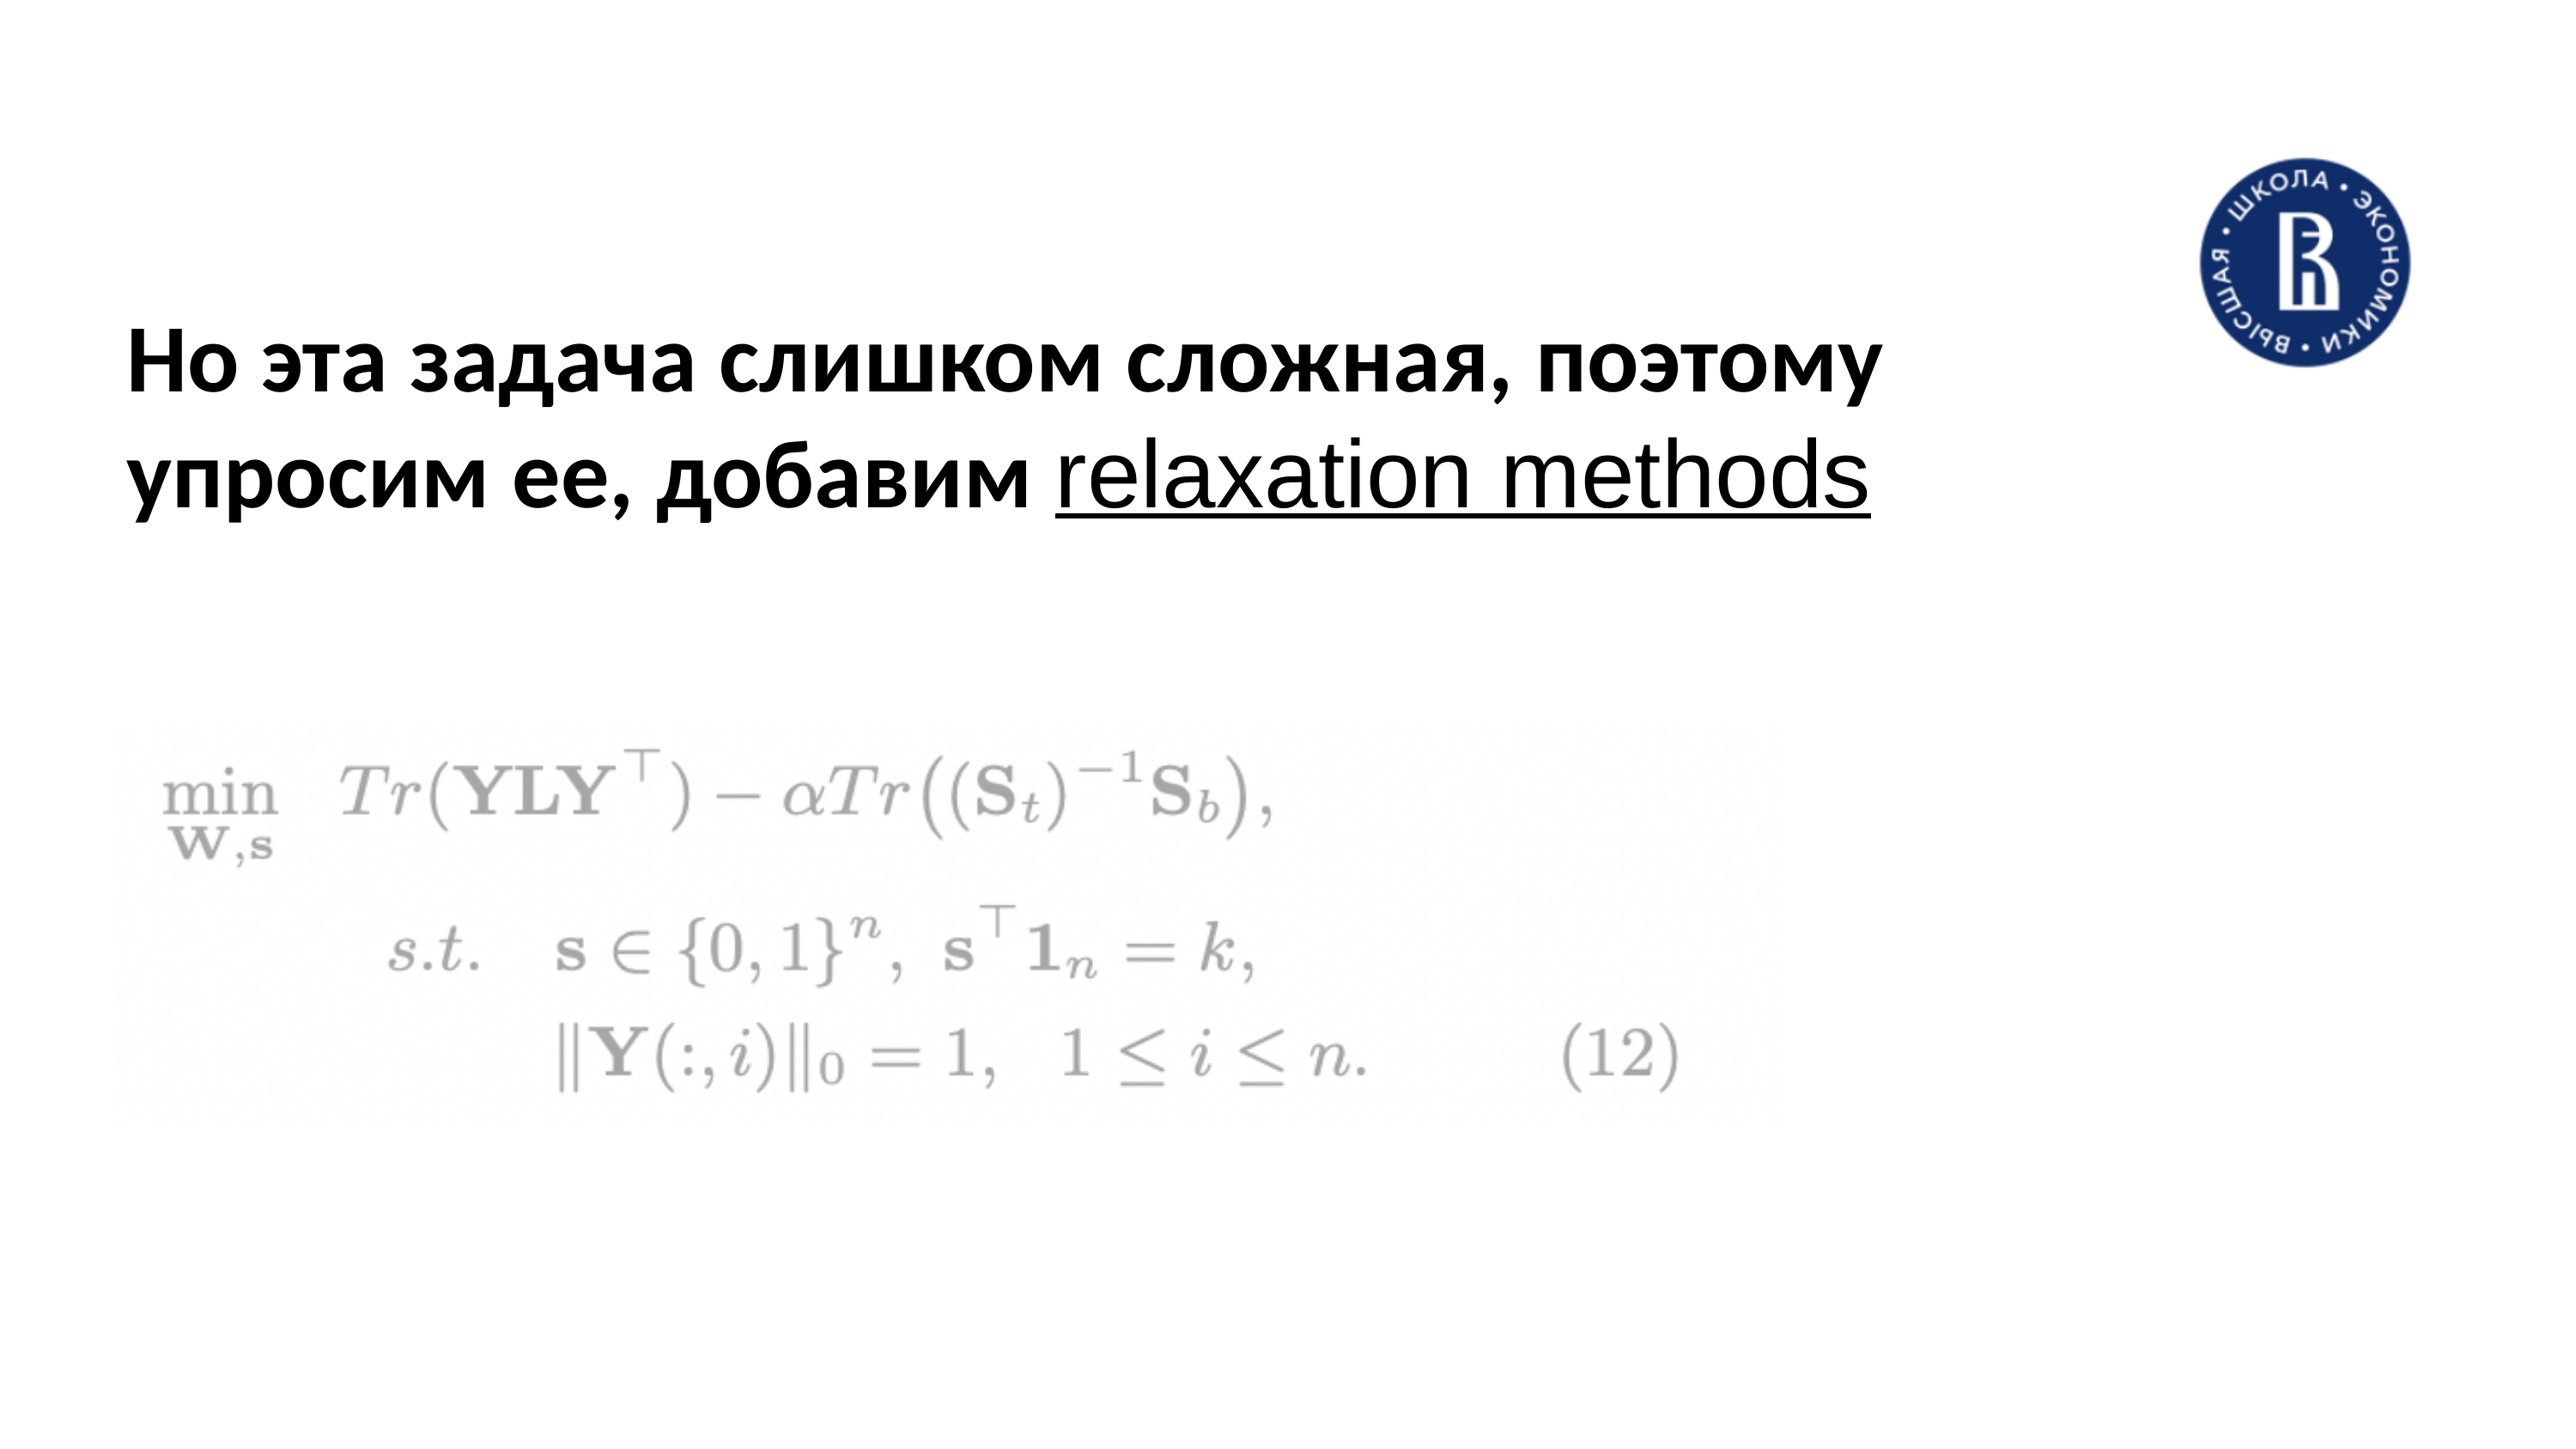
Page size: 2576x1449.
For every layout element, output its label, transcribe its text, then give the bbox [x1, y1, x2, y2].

text_box Но эта задача слишком сложная, поэтому упросим ее, добавим relaxation methods [113, 288, 2106, 534]
picture [2188, 133, 2432, 403]
picture [112, 724, 1786, 1125]
